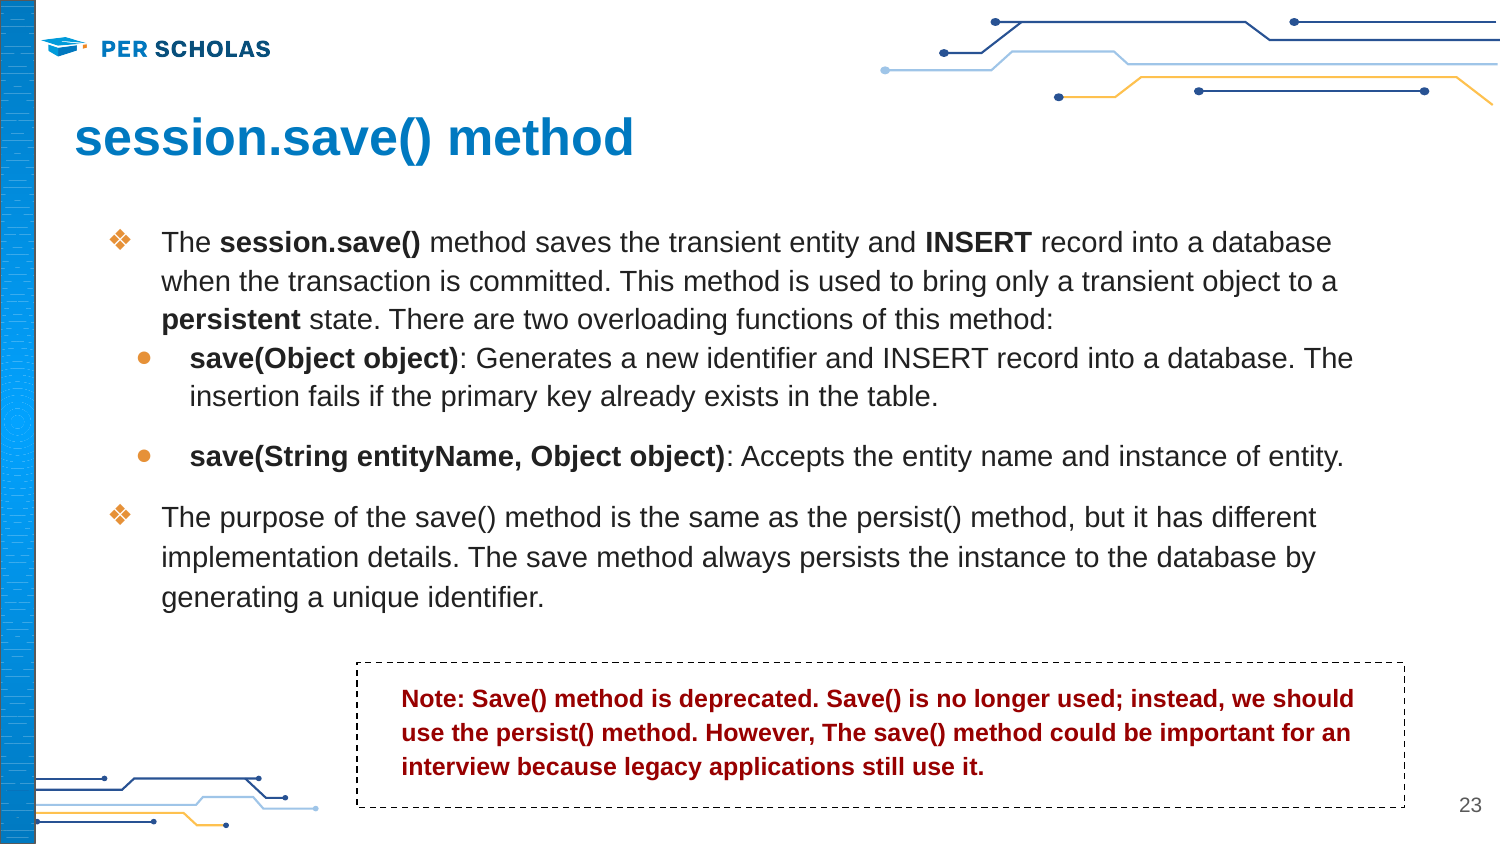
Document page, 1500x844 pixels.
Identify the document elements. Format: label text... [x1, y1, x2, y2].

text_box Note: Save() method is deprecated. Save() is no longer used; instead, we should use the persist() method. However, The save() method could be important for an interview because legacy applications still use it. [356, 662, 1405, 808]
picture [36, 17, 285, 72]
title session.save() method [59, 87, 1457, 182]
list The session.save() method saves the transient entity and INSERT record into a database when the transaction is committed. This method is used to bring only a transient object to a persistent state. There are two overloading functions of this method: save(Object object): Generates a new identifier and INSERT record into a database. The insertion fails if the primary key already exists in the table. save(String entityName, Object object): Accepts the entity name and instance of entity. The purpose of the save() method is the same as the persist() method, but it has different implementation details. The save method always persists the instance to the database by generating a unique identifier. [71, 204, 1417, 652]
